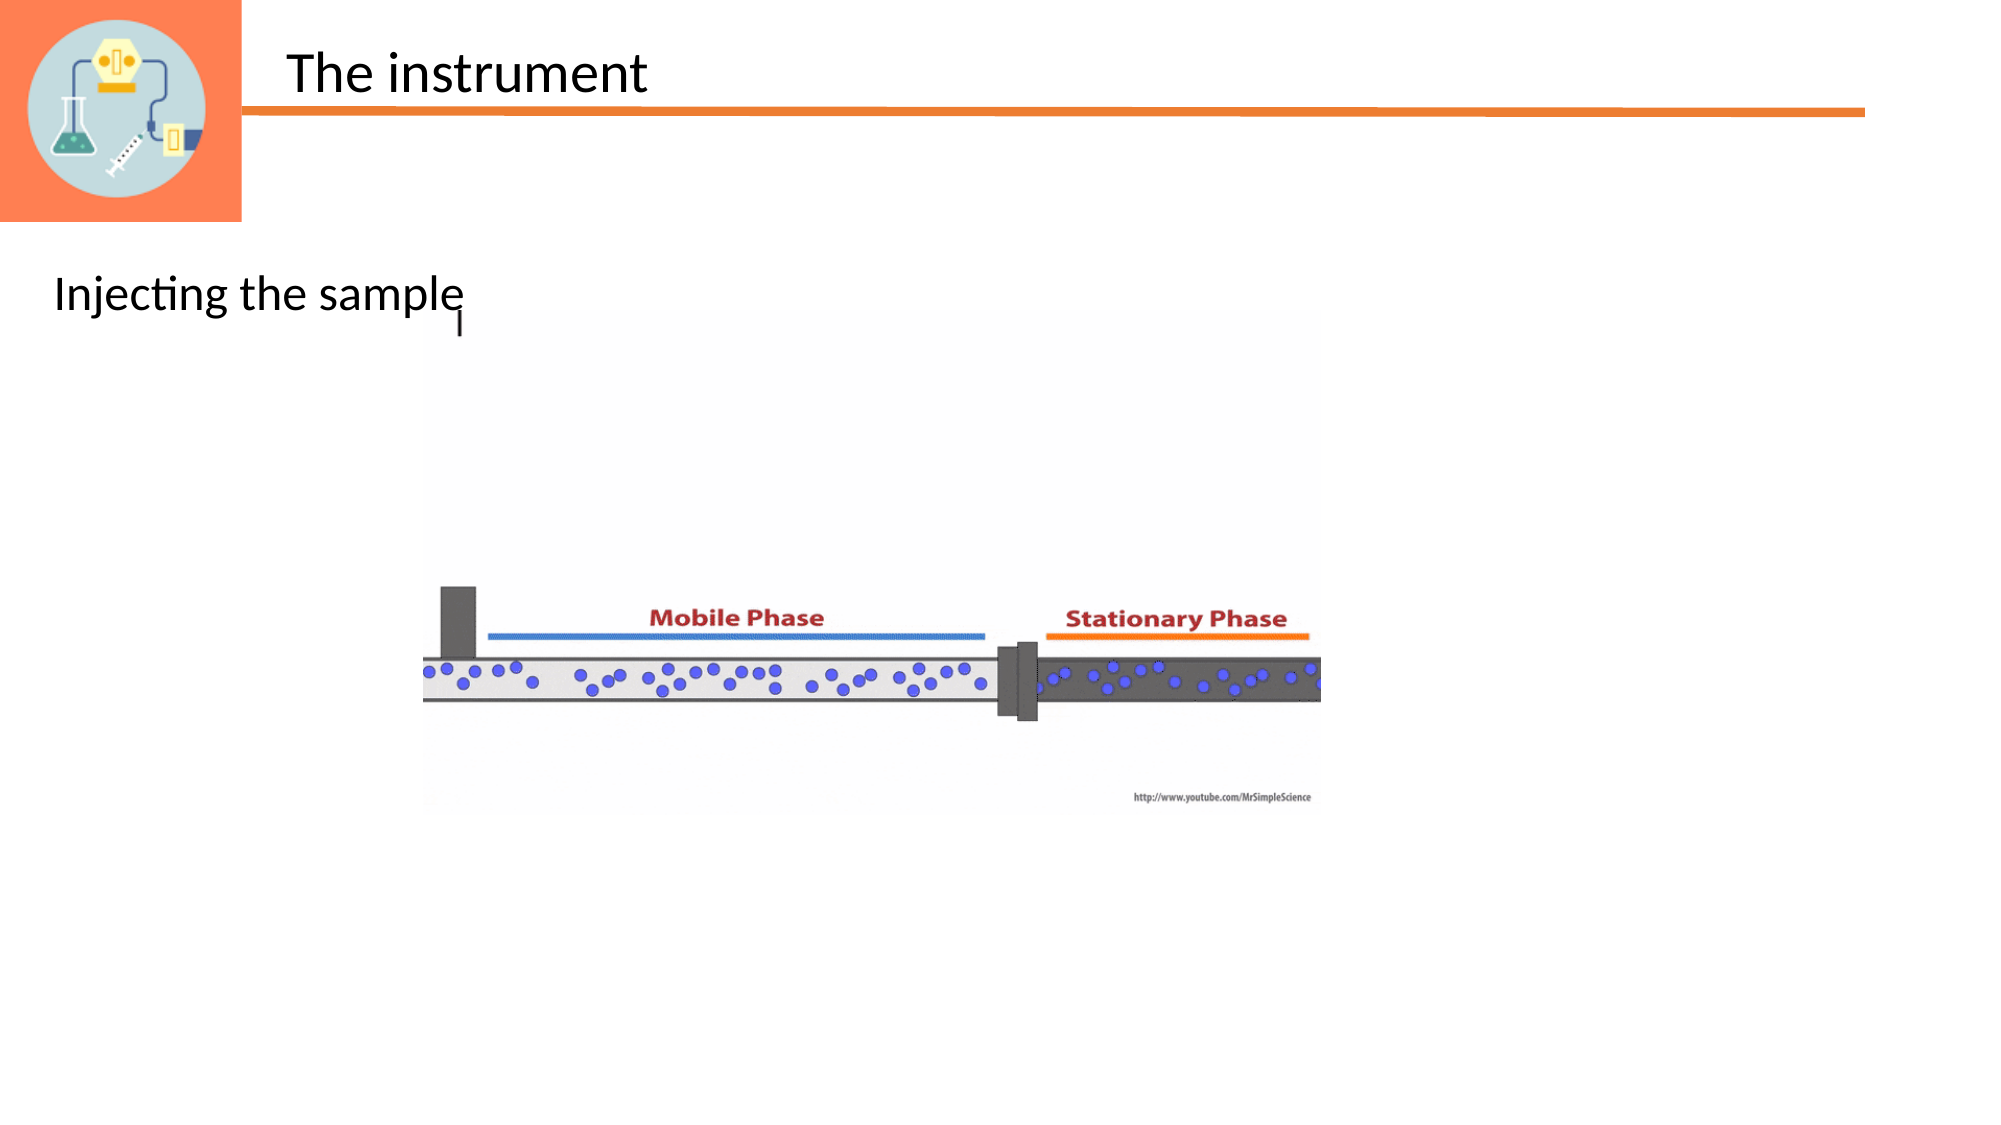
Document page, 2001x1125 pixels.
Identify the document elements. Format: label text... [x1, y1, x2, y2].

picture [423, 310, 1321, 815]
text_box The instrument [271, 26, 1674, 107]
text_box Injecting the sample [39, 253, 936, 328]
picture [0, 0, 242, 222]
